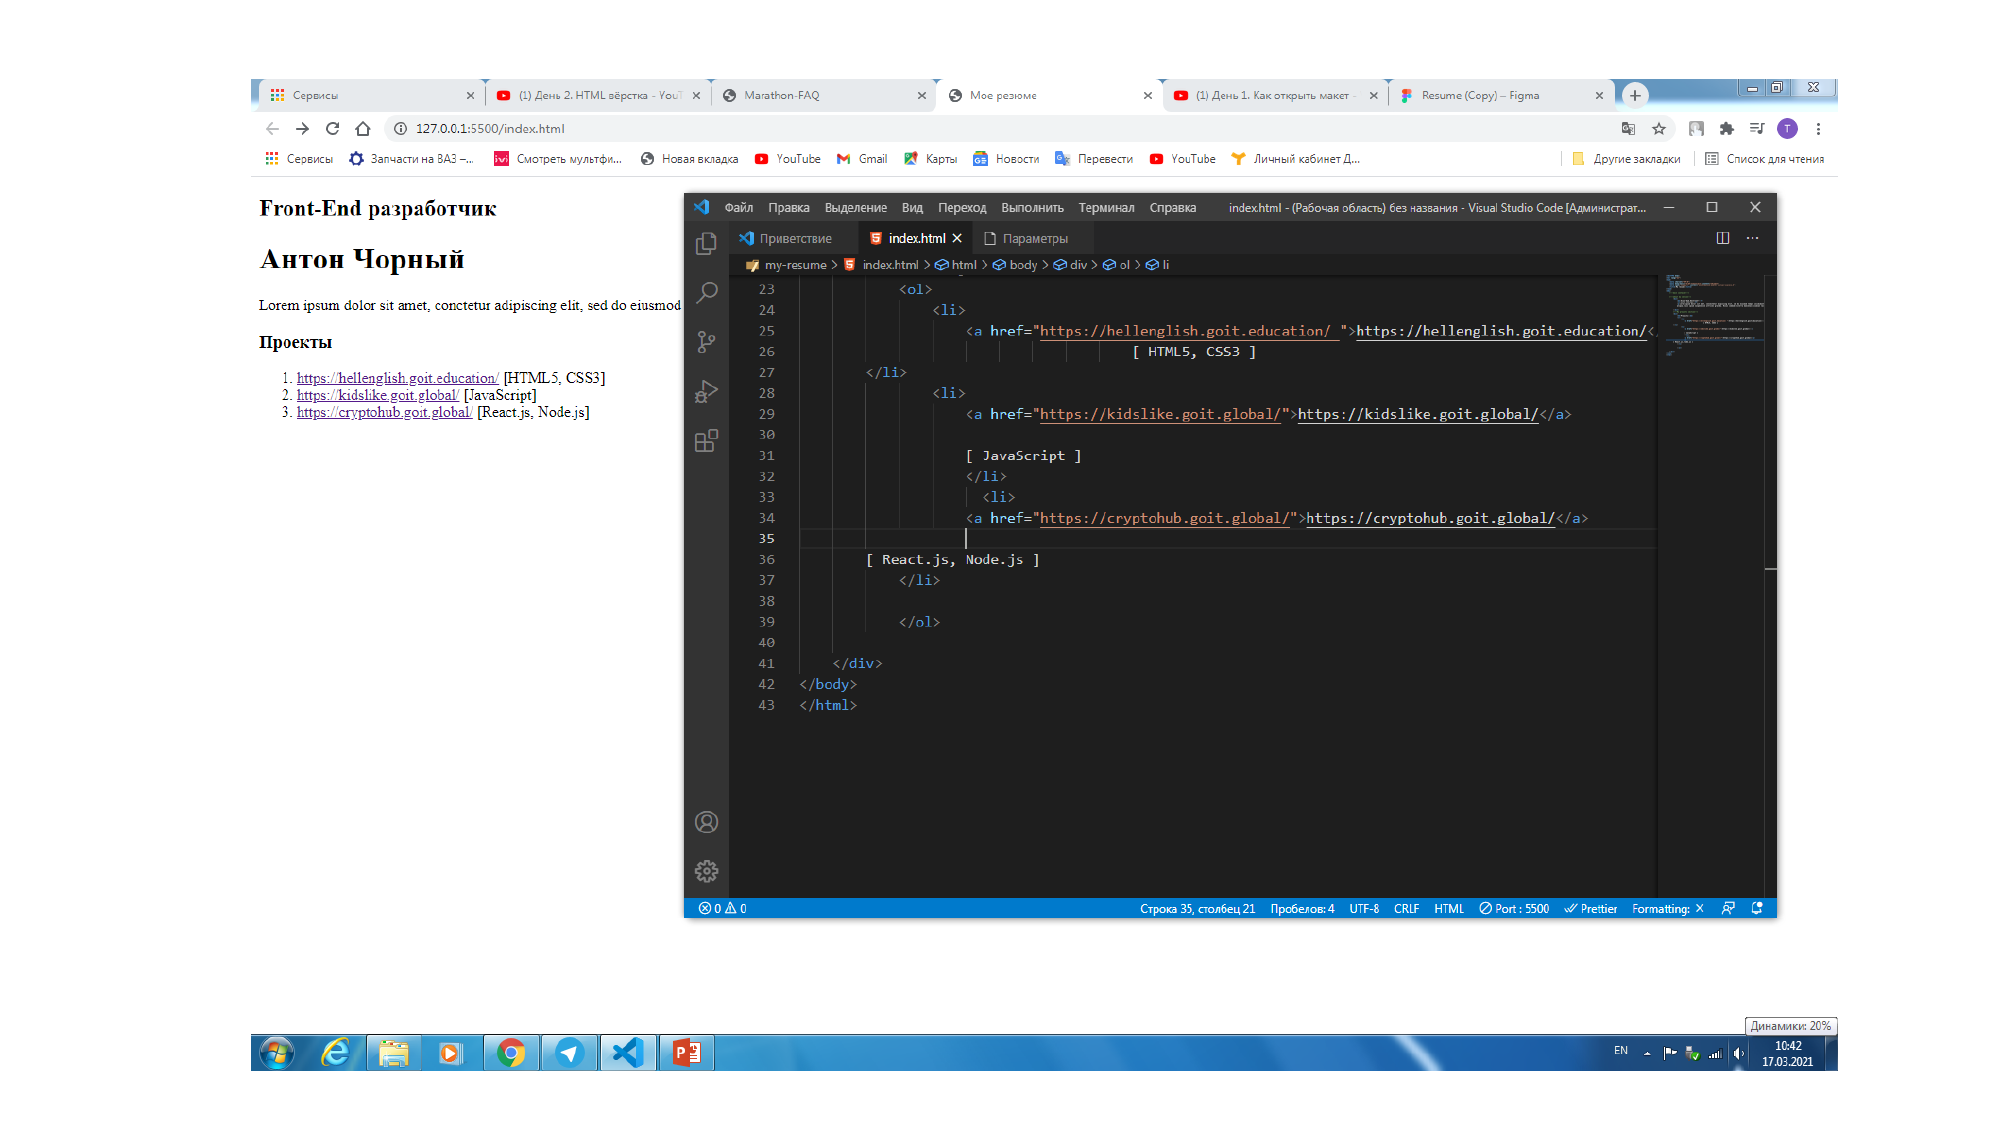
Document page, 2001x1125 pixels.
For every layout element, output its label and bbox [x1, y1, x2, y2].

picture [251, 79, 1838, 1071]
